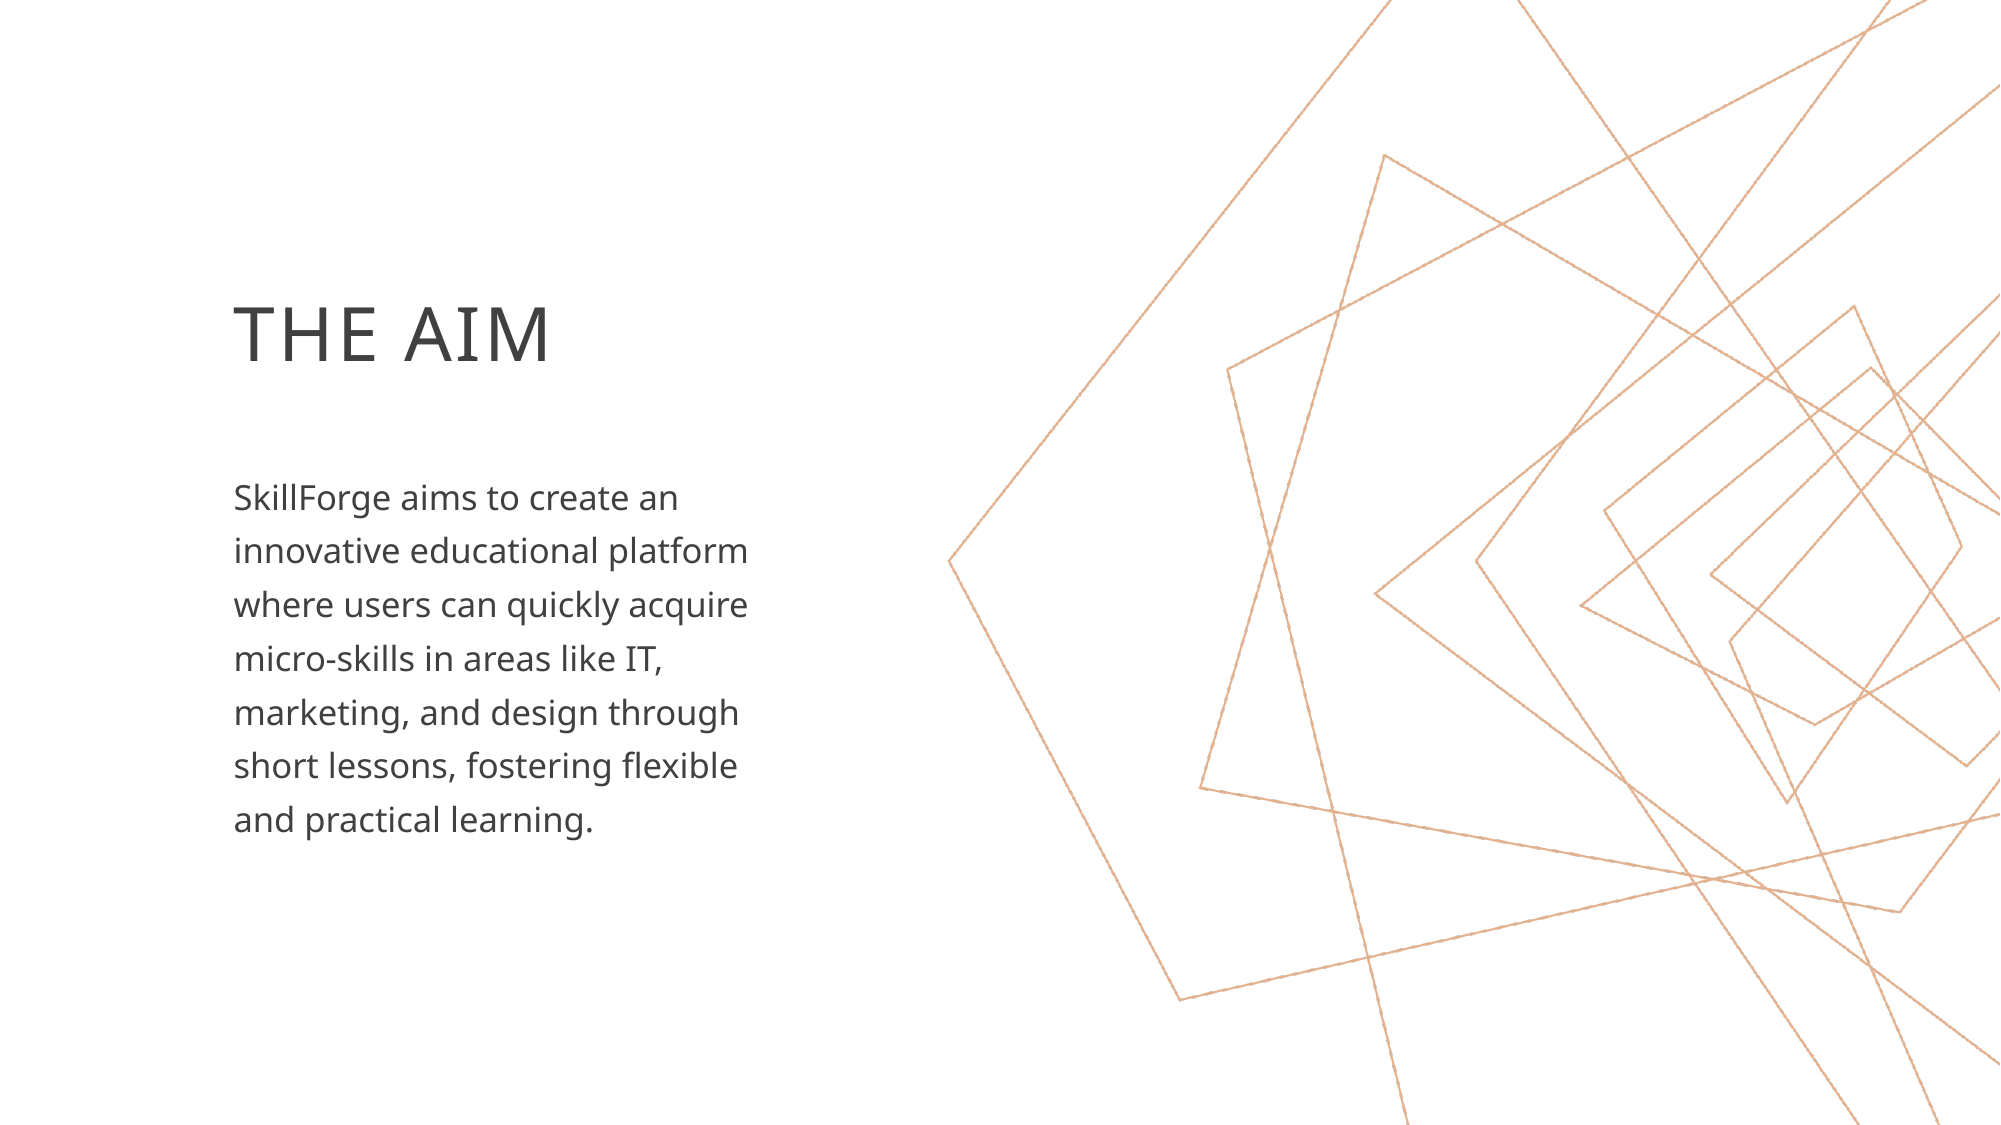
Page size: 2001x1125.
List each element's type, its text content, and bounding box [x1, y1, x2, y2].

title The aim [218, 167, 740, 385]
picture [900, 0, 2000, 1125]
list SkillForge aims to create an innovative educational platform where users can quickly acquire micro-skills in areas like IT, marketing, and design through short lessons, fostering flexible and practical learning. [218, 455, 768, 896]
